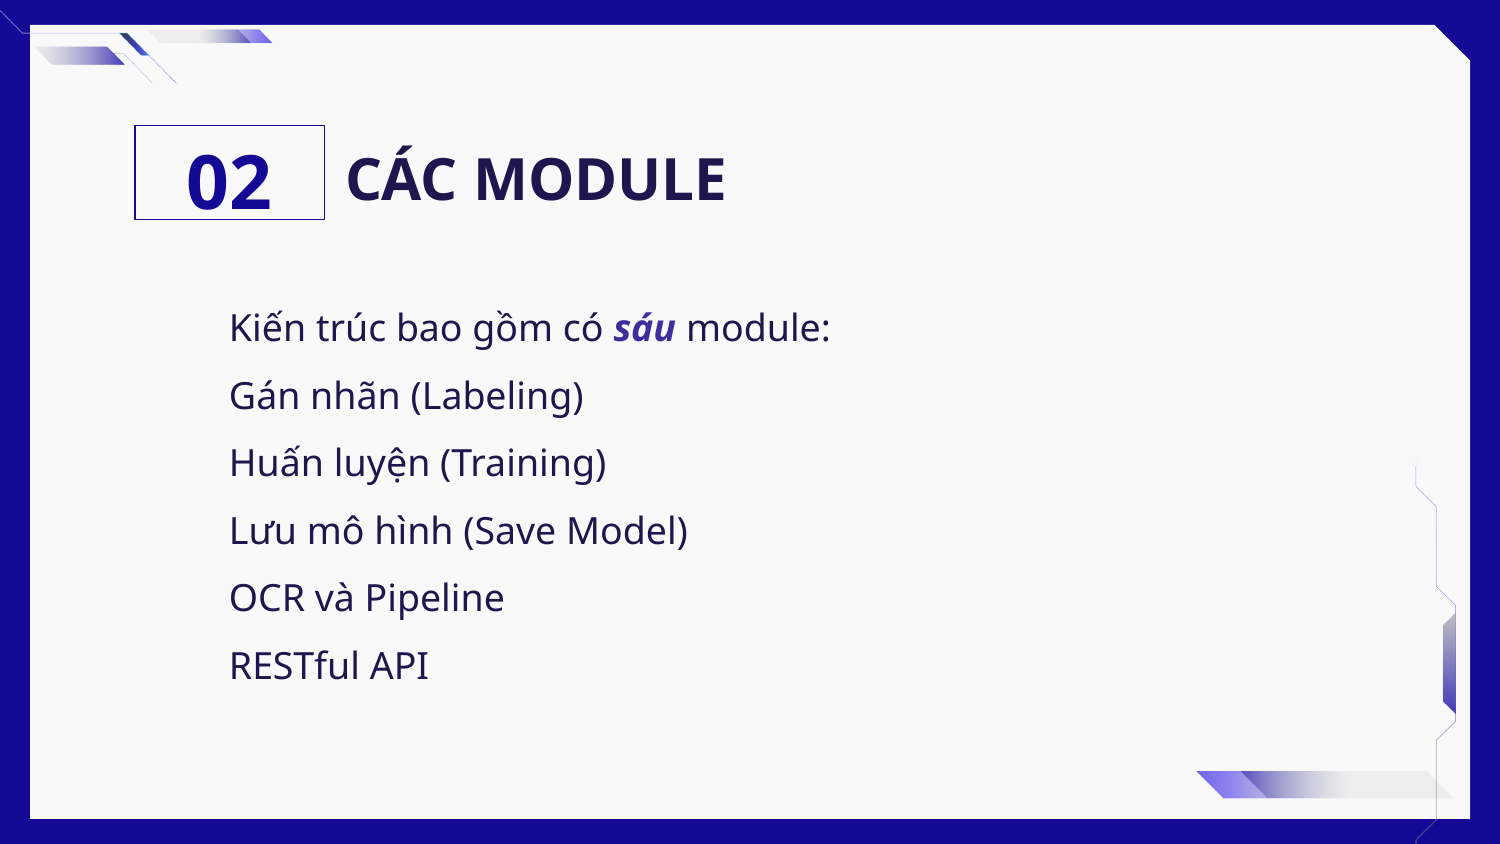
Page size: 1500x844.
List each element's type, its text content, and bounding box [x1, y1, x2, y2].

subtitle CÁC MODULE [330, 133, 969, 228]
picture [0, 0, 275, 91]
picture [1391, 461, 1467, 844]
picture [1191, 753, 1390, 816]
subtitle Kiến trúc bao gồm có sáu module: Gán nhãn (Labeling) Huấn luyện (Training) Lưu mô hình (Save Model) OCR và Pipeline RESTful API [213, 266, 994, 618]
title 02 [134, 125, 325, 220]
